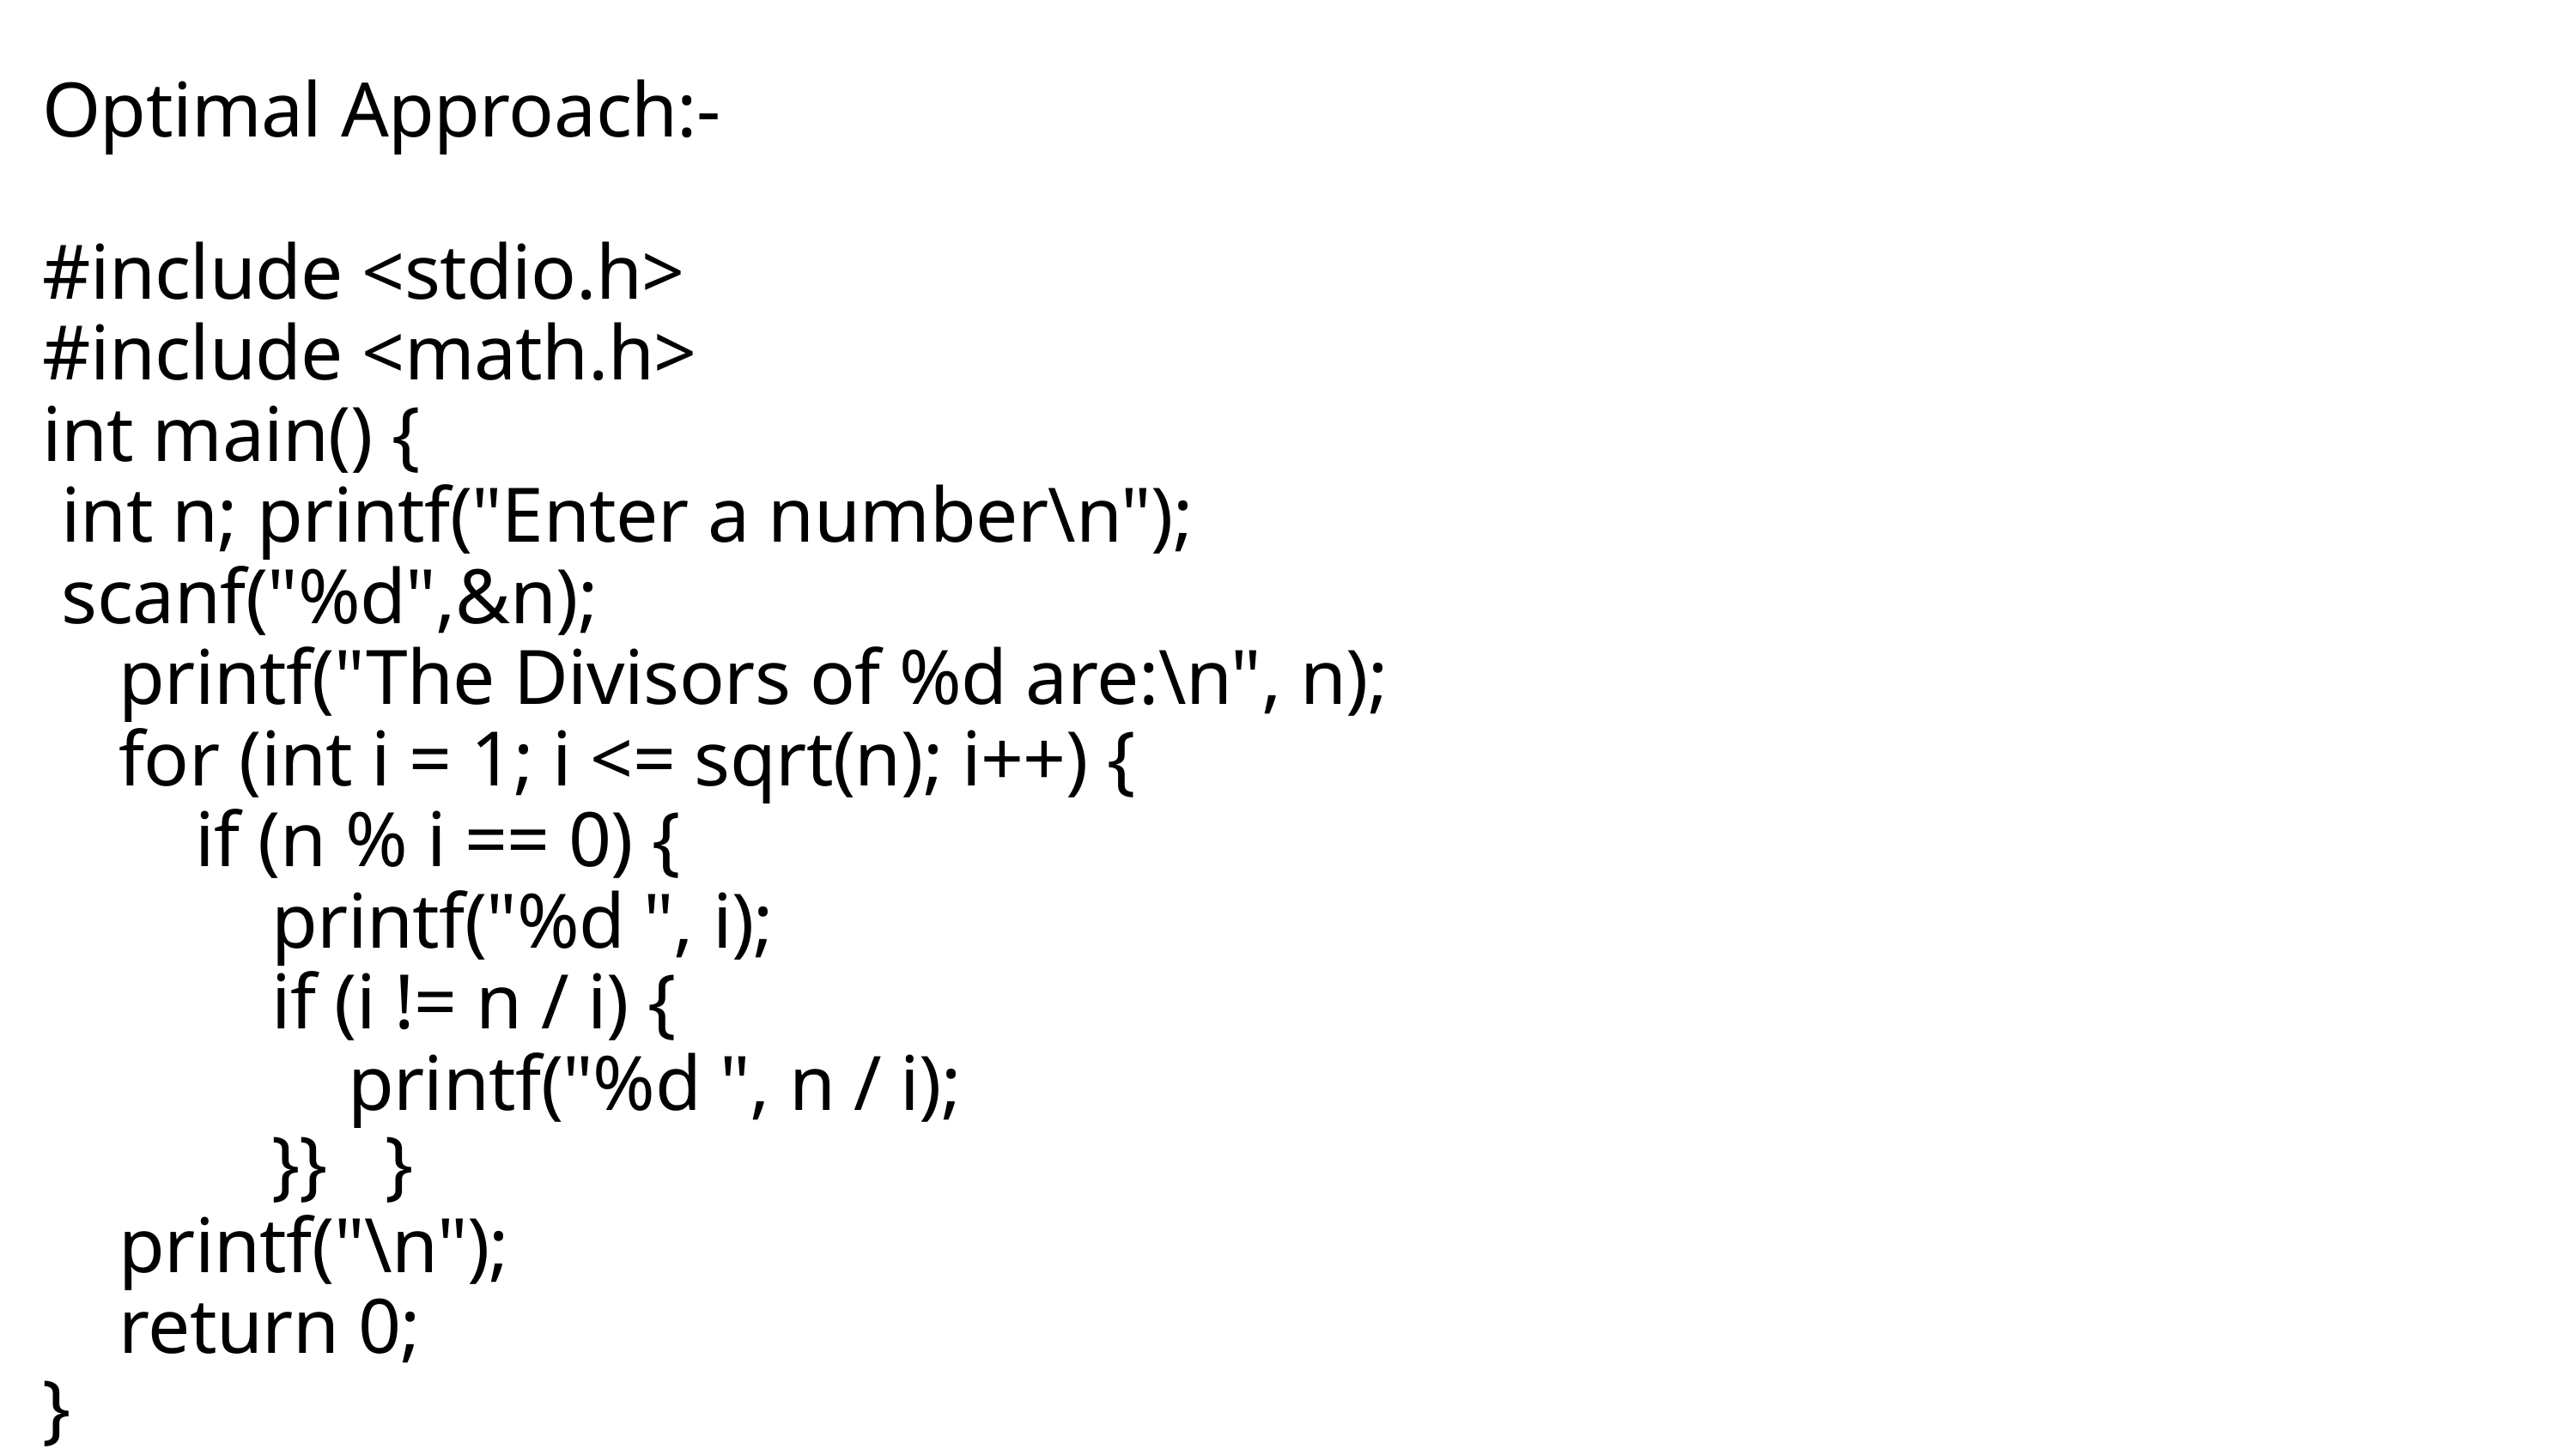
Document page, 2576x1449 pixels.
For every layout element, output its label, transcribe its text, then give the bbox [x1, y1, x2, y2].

text_box Optimal Approach:- #include <stdio.h> #include <math.h> int main() { int n; printf("Enter a number\n"); scanf("%d",&n); printf("The Divisors of %d are:\n", n); for (int i = 1; i <= sqrt(n); i++) { if (n % i == 0) { printf("%d ", i); if (i != n / i) { printf("%d ", n / i); }} } printf("\n"); return 0; } [42, 70, 1976, 1449]
